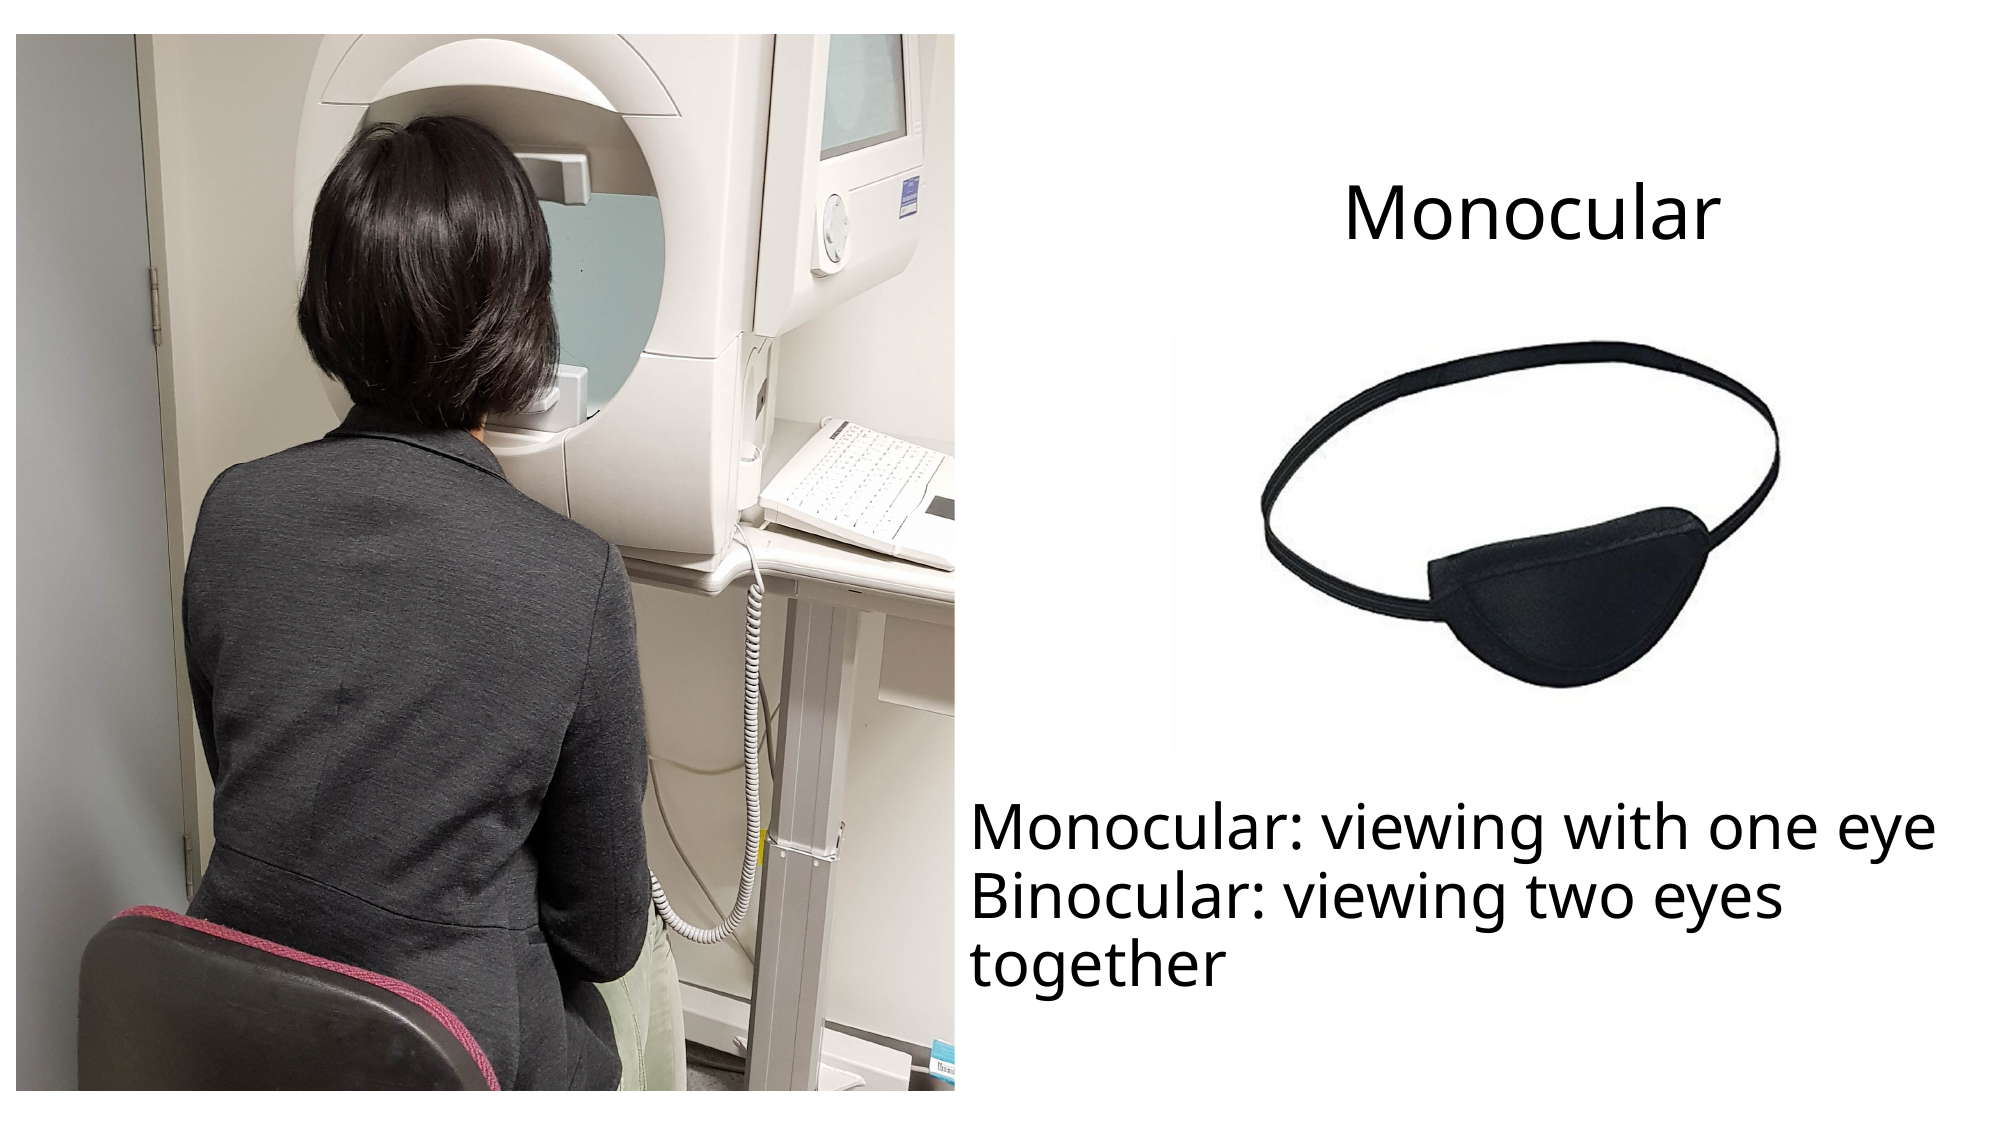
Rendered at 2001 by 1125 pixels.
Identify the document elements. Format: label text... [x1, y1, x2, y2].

title Monocular [1327, 71, 1781, 268]
text_box Monocular: viewing with one eye Binocular: viewing two eyes together [955, 783, 2000, 1091]
picture [1170, 334, 1870, 756]
picture [16, 34, 955, 1091]
